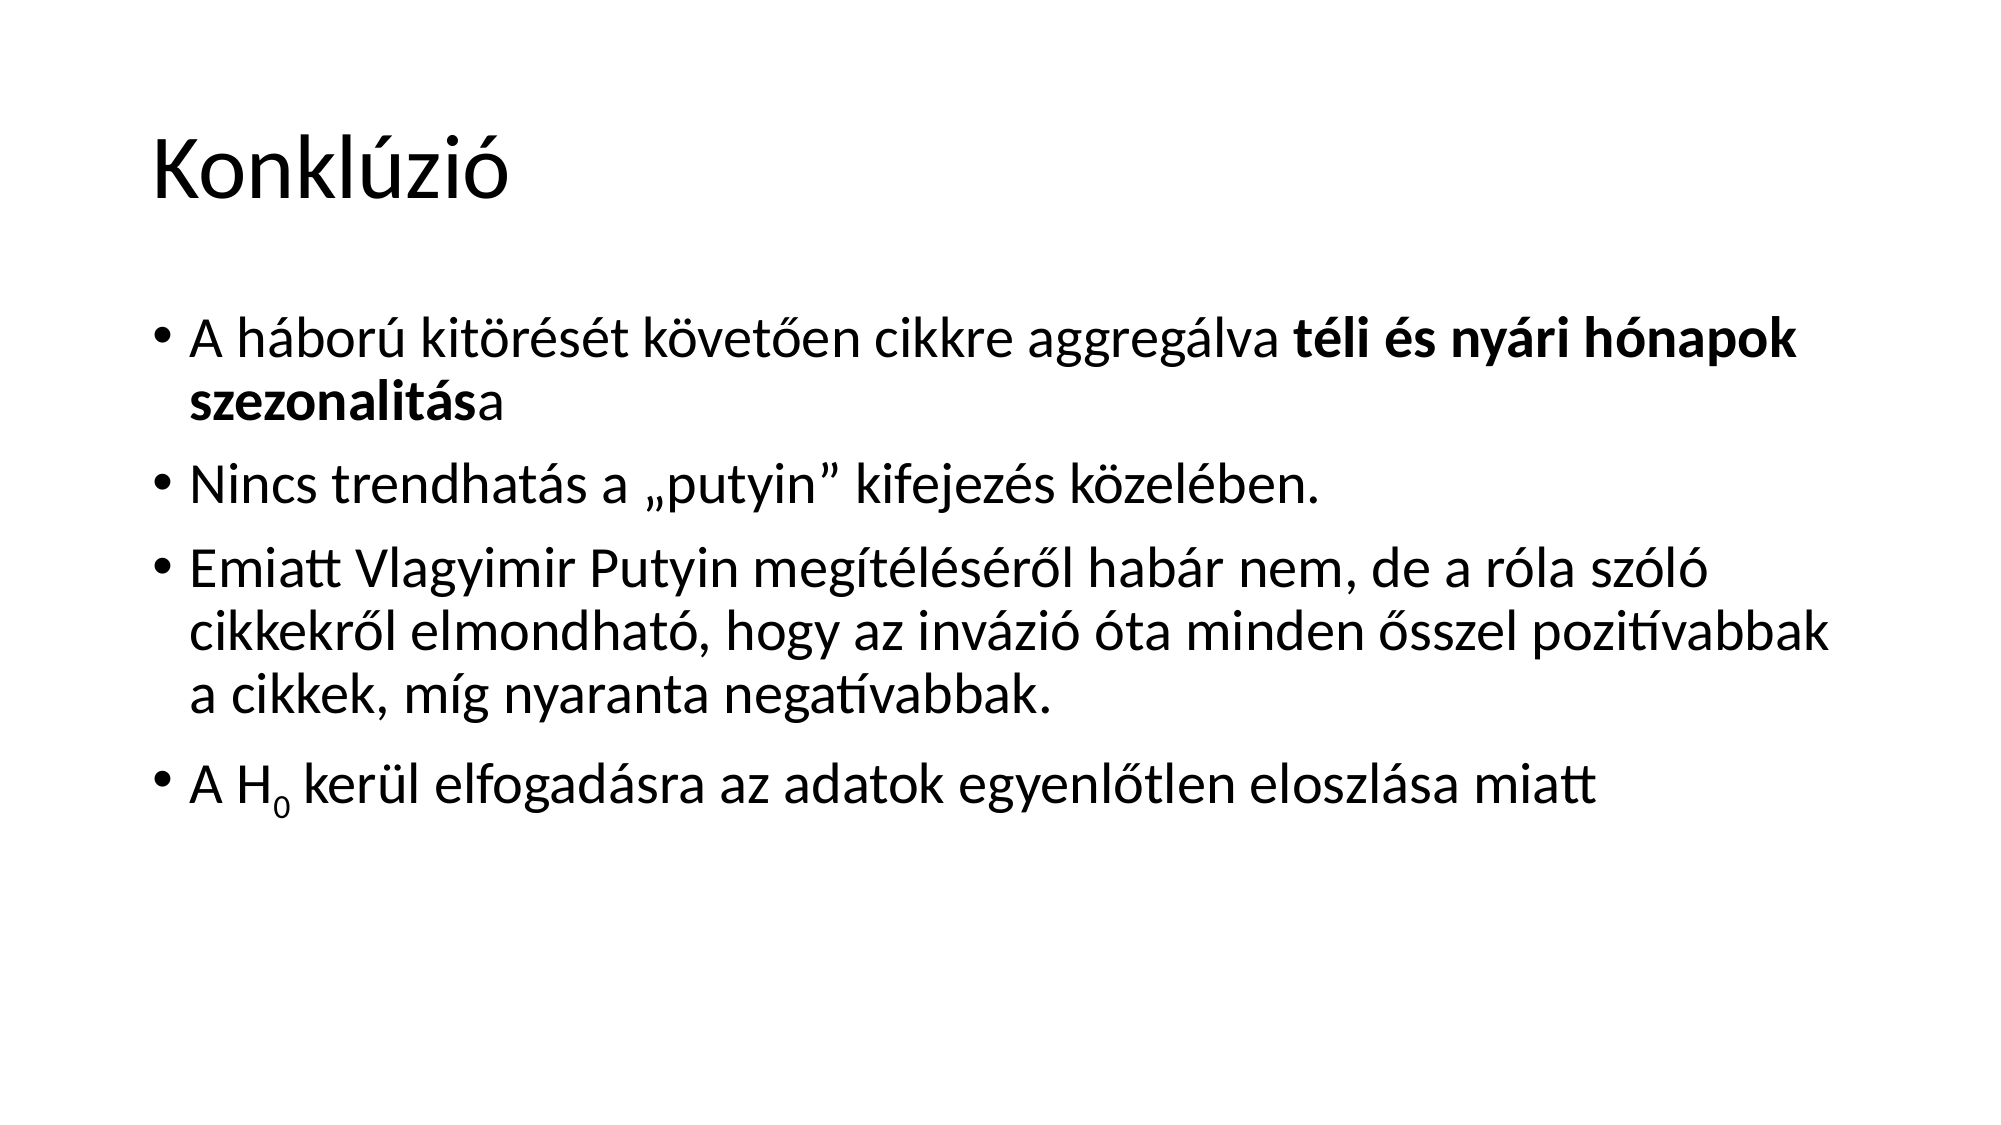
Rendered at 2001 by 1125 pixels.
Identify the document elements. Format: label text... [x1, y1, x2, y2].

title Konklúzió [137, 59, 1863, 278]
list A háború kitörését követően cikkre aggregálva téli és nyári hónapok szezonalitása Nincs trendhatás a „putyin” kifejezés közelében. Emiatt Vlagyimir Putyin megítéléséről habár nem, de a róla szóló cikkekről elmondható, hogy az invázió óta minden ősszel pozitívabbak a cikkek, míg nyaranta negatívabbak. A H0 kerül elfogadásra az adatok egyenlőtlen eloszlása miatt [137, 299, 1863, 1014]
